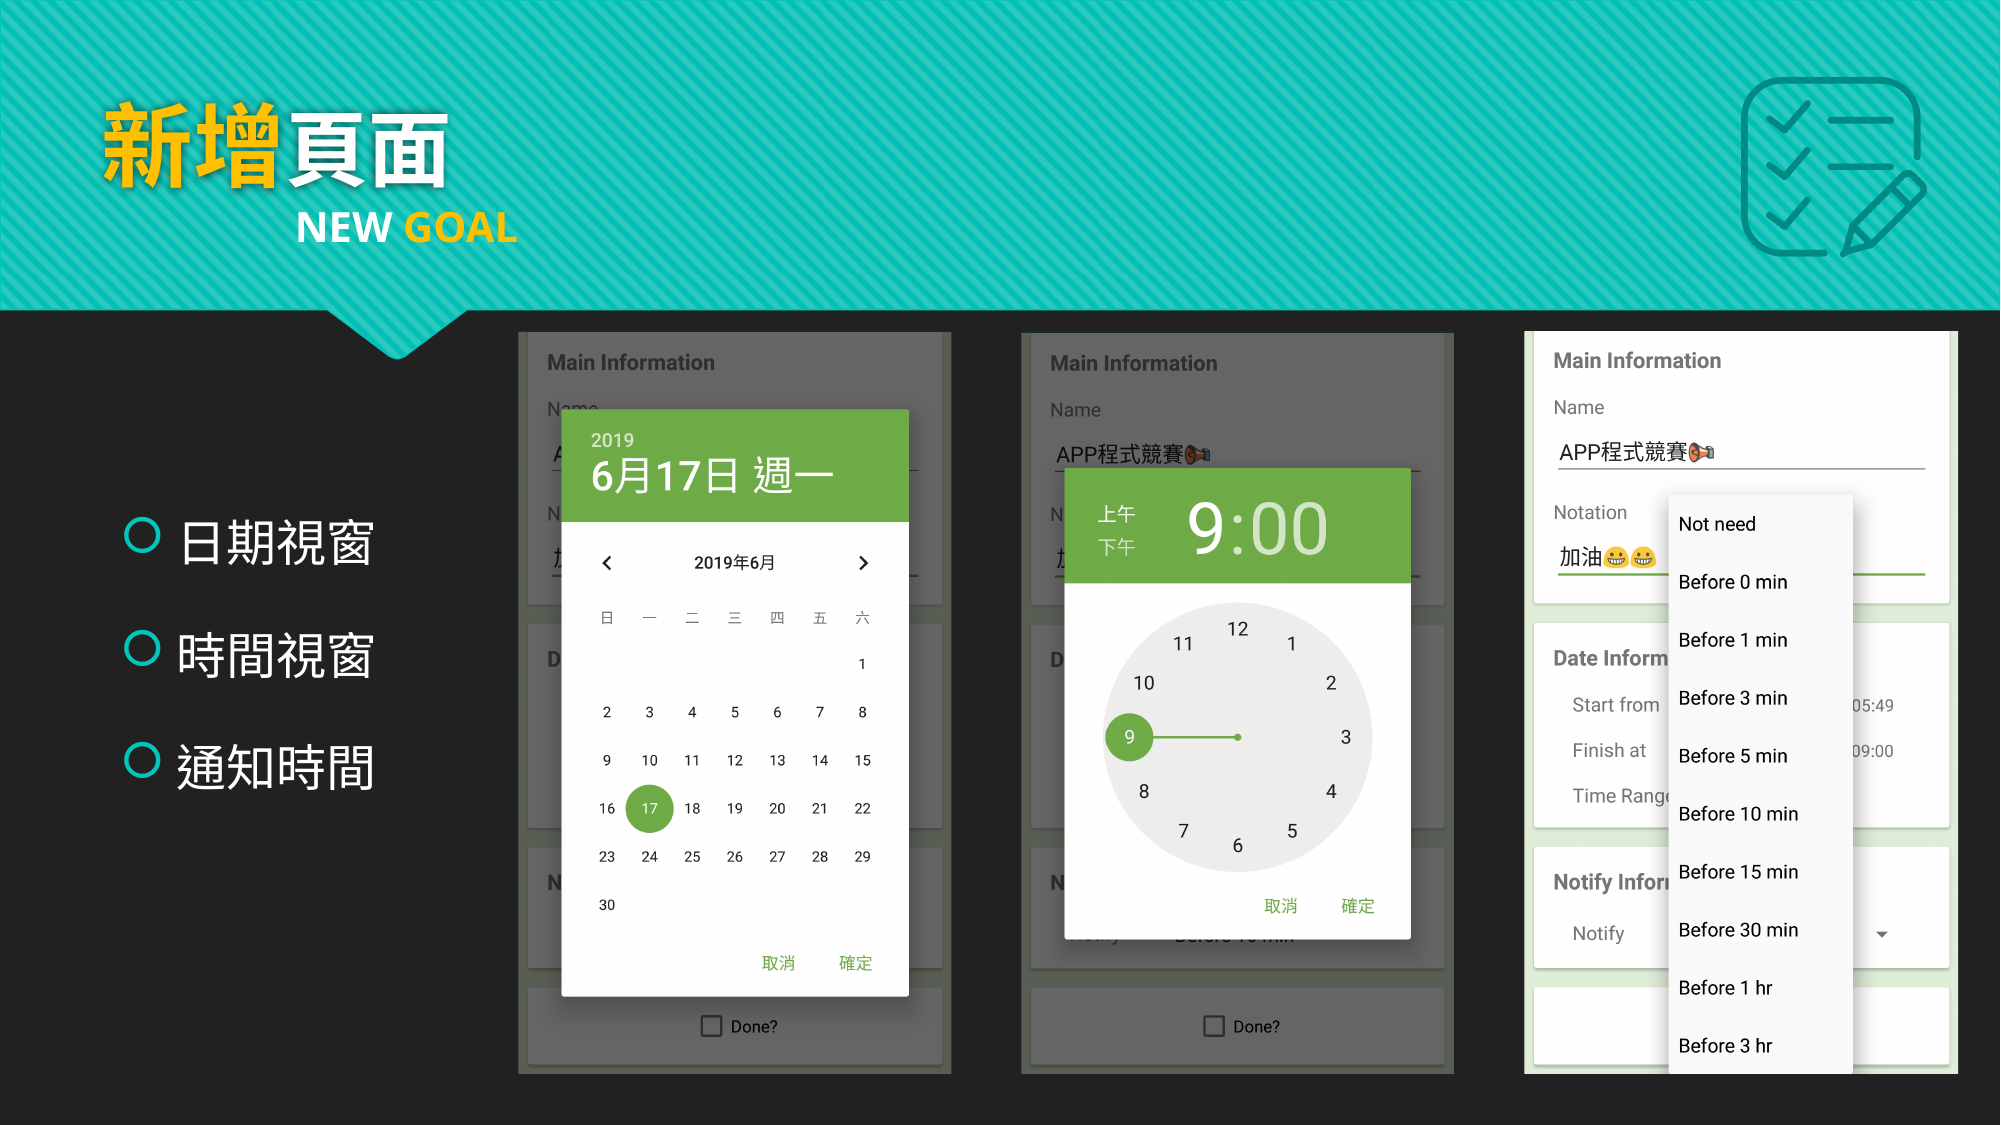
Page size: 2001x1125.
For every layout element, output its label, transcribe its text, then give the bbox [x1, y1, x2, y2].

text_box NEW GOAL [279, 193, 569, 259]
picture [1021, 331, 1455, 1074]
picture [518, 331, 952, 1074]
title 新增頁面 [86, 46, 1822, 207]
picture [1524, 331, 1959, 1074]
picture [1741, 73, 1927, 260]
text_box 日期視窗 時間視窗 通知時間 [105, 474, 518, 805]
